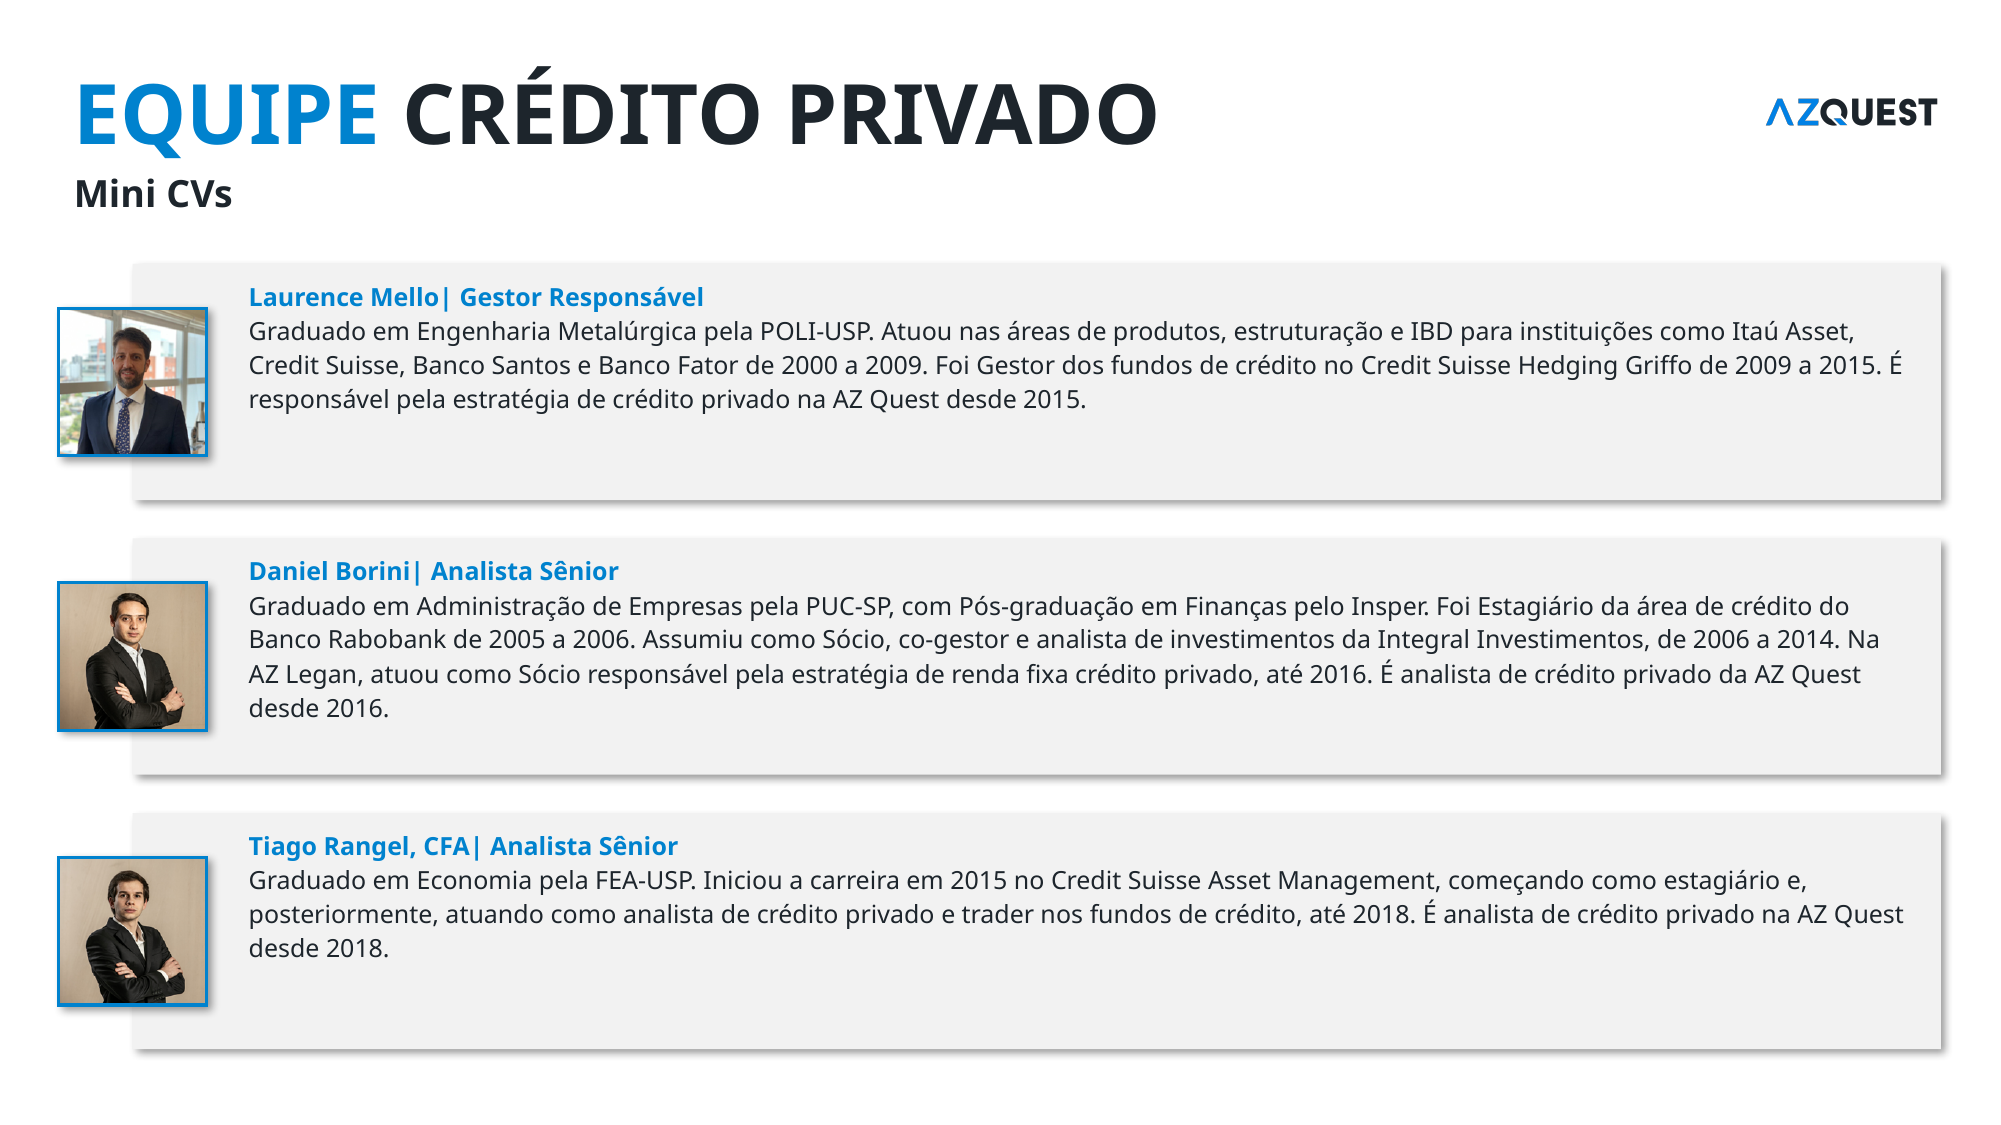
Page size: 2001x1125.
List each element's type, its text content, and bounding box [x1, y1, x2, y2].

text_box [58, 537, 1942, 776]
list Mini CVs [58, 167, 1942, 256]
title EQUIPE CRÉDITO PRIVADO [58, 59, 1941, 167]
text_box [58, 812, 1942, 1050]
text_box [58, 263, 1942, 501]
